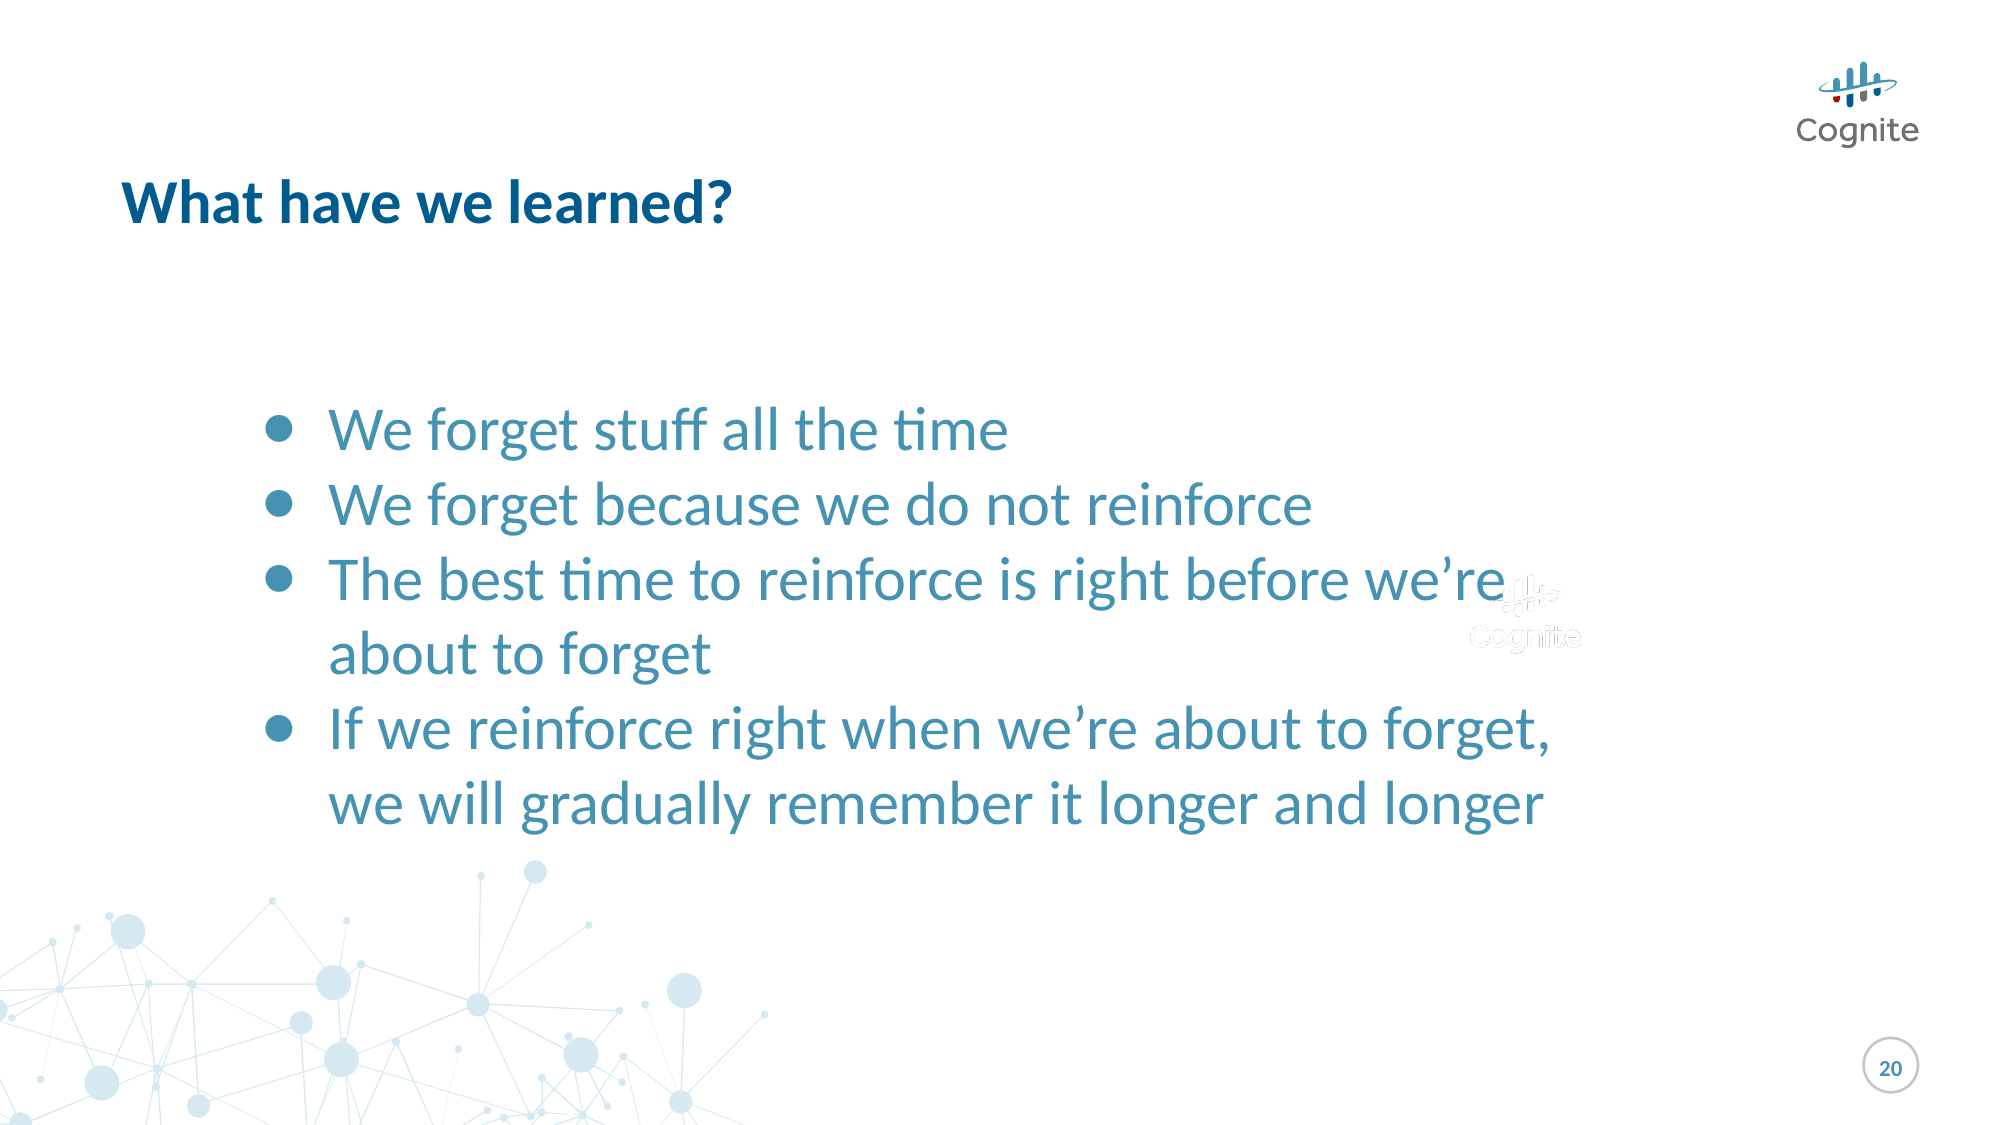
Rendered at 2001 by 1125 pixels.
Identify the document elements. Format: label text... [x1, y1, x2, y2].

list We forget stuff all the time We forget because we do not reinforce The best time to reinforce is right before we’re about to forget If we reinforce right when we’re about to forget, we will gradually remember it longer and longer [254, 380, 1619, 836]
title What have we learned? [121, 162, 1821, 305]
picture [1440, 557, 1613, 671]
